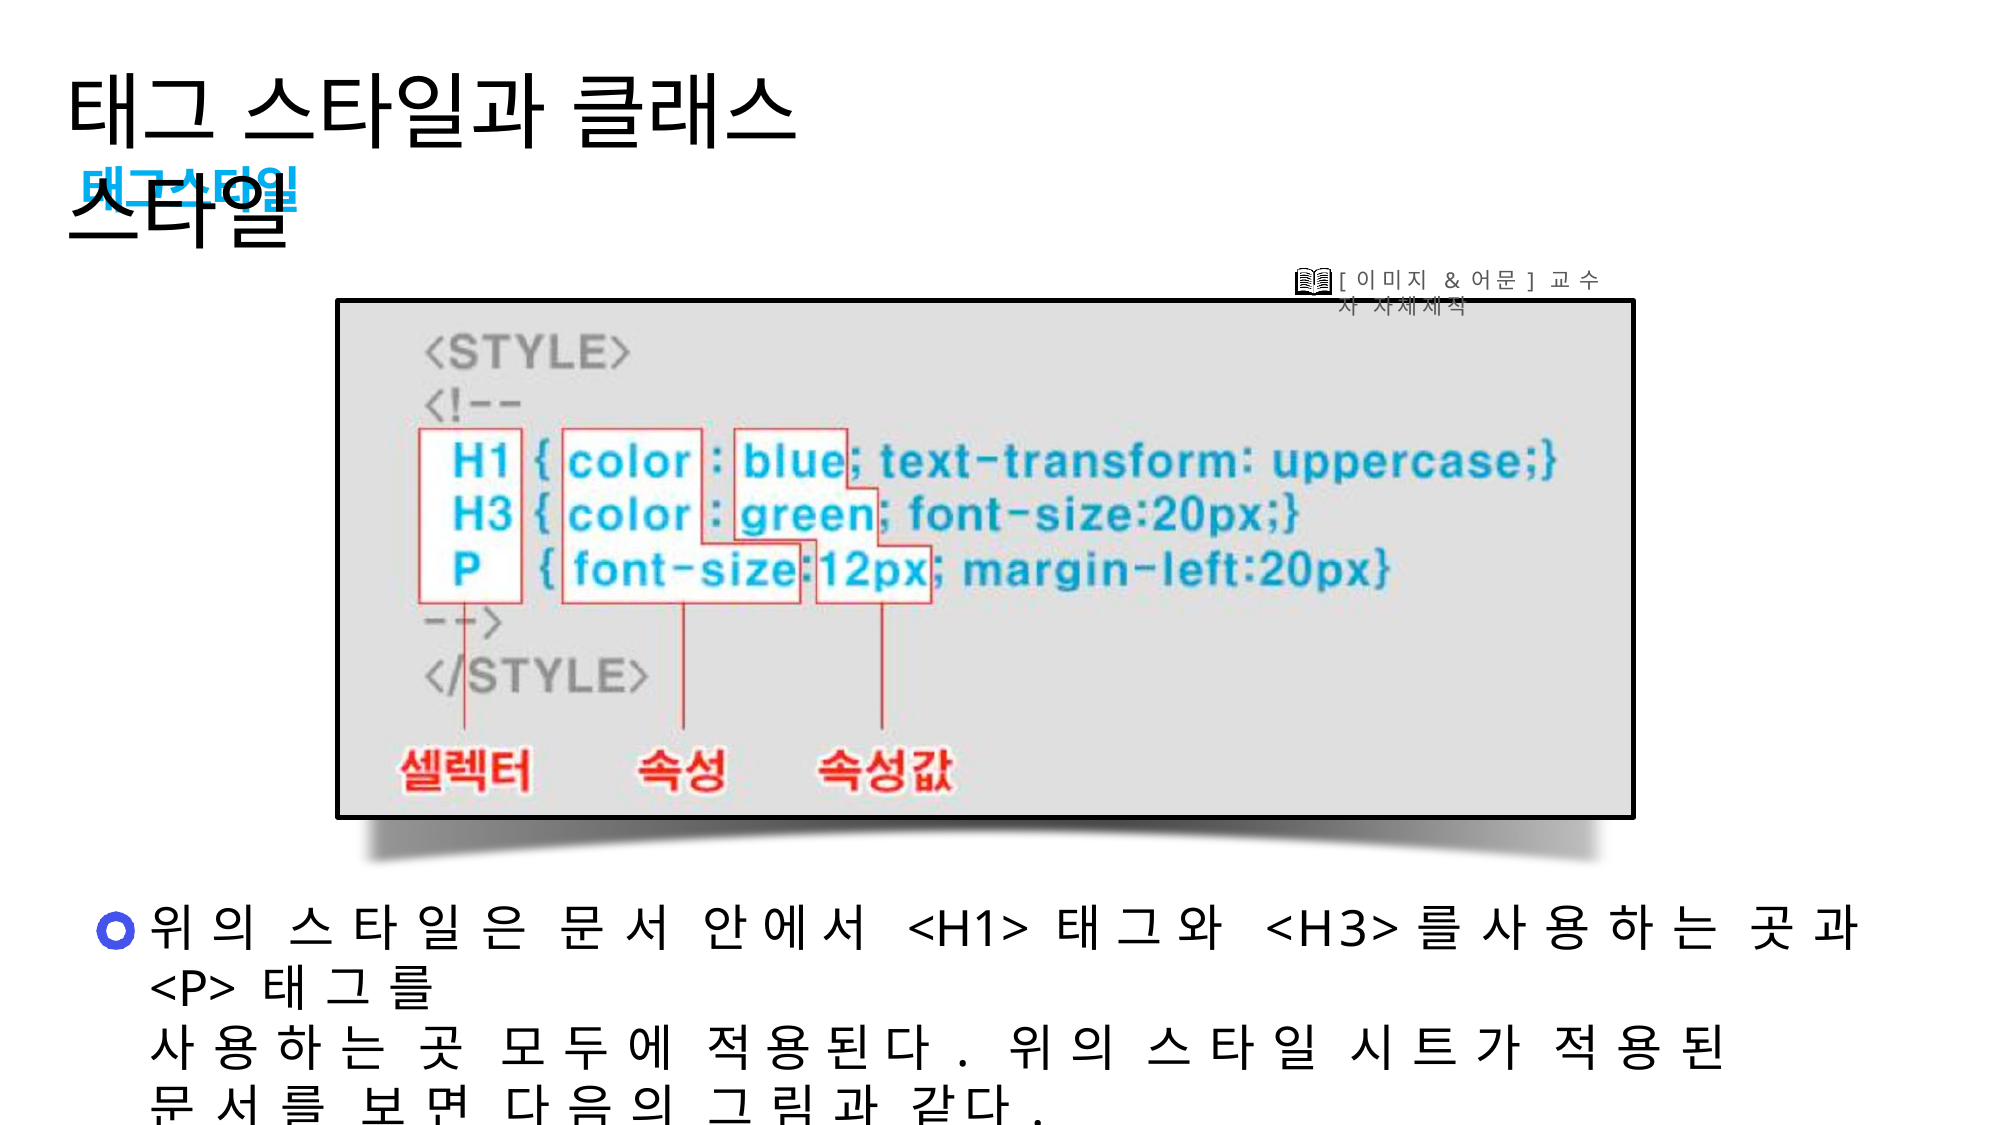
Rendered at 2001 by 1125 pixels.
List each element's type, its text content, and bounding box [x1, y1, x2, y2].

text_box 태그 스타일과 클래스 스타일 [50, 52, 1051, 267]
text_box [이미지 & 어문] 교수자 자체제작 [1336, 264, 1634, 298]
text_box 위의 스타일은 문서 안에서 <H1> 태그와 <H3>를 사용하는 곳과 <P> 태그를 사용하는 곳 모두에 적용된다. 위의 스타일 시트가 적용된 문서를 보면 다음의 그림과 같다. [147, 893, 1919, 1125]
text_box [335, 298, 1636, 870]
picture [96, 911, 135, 950]
picture [1294, 263, 1332, 300]
